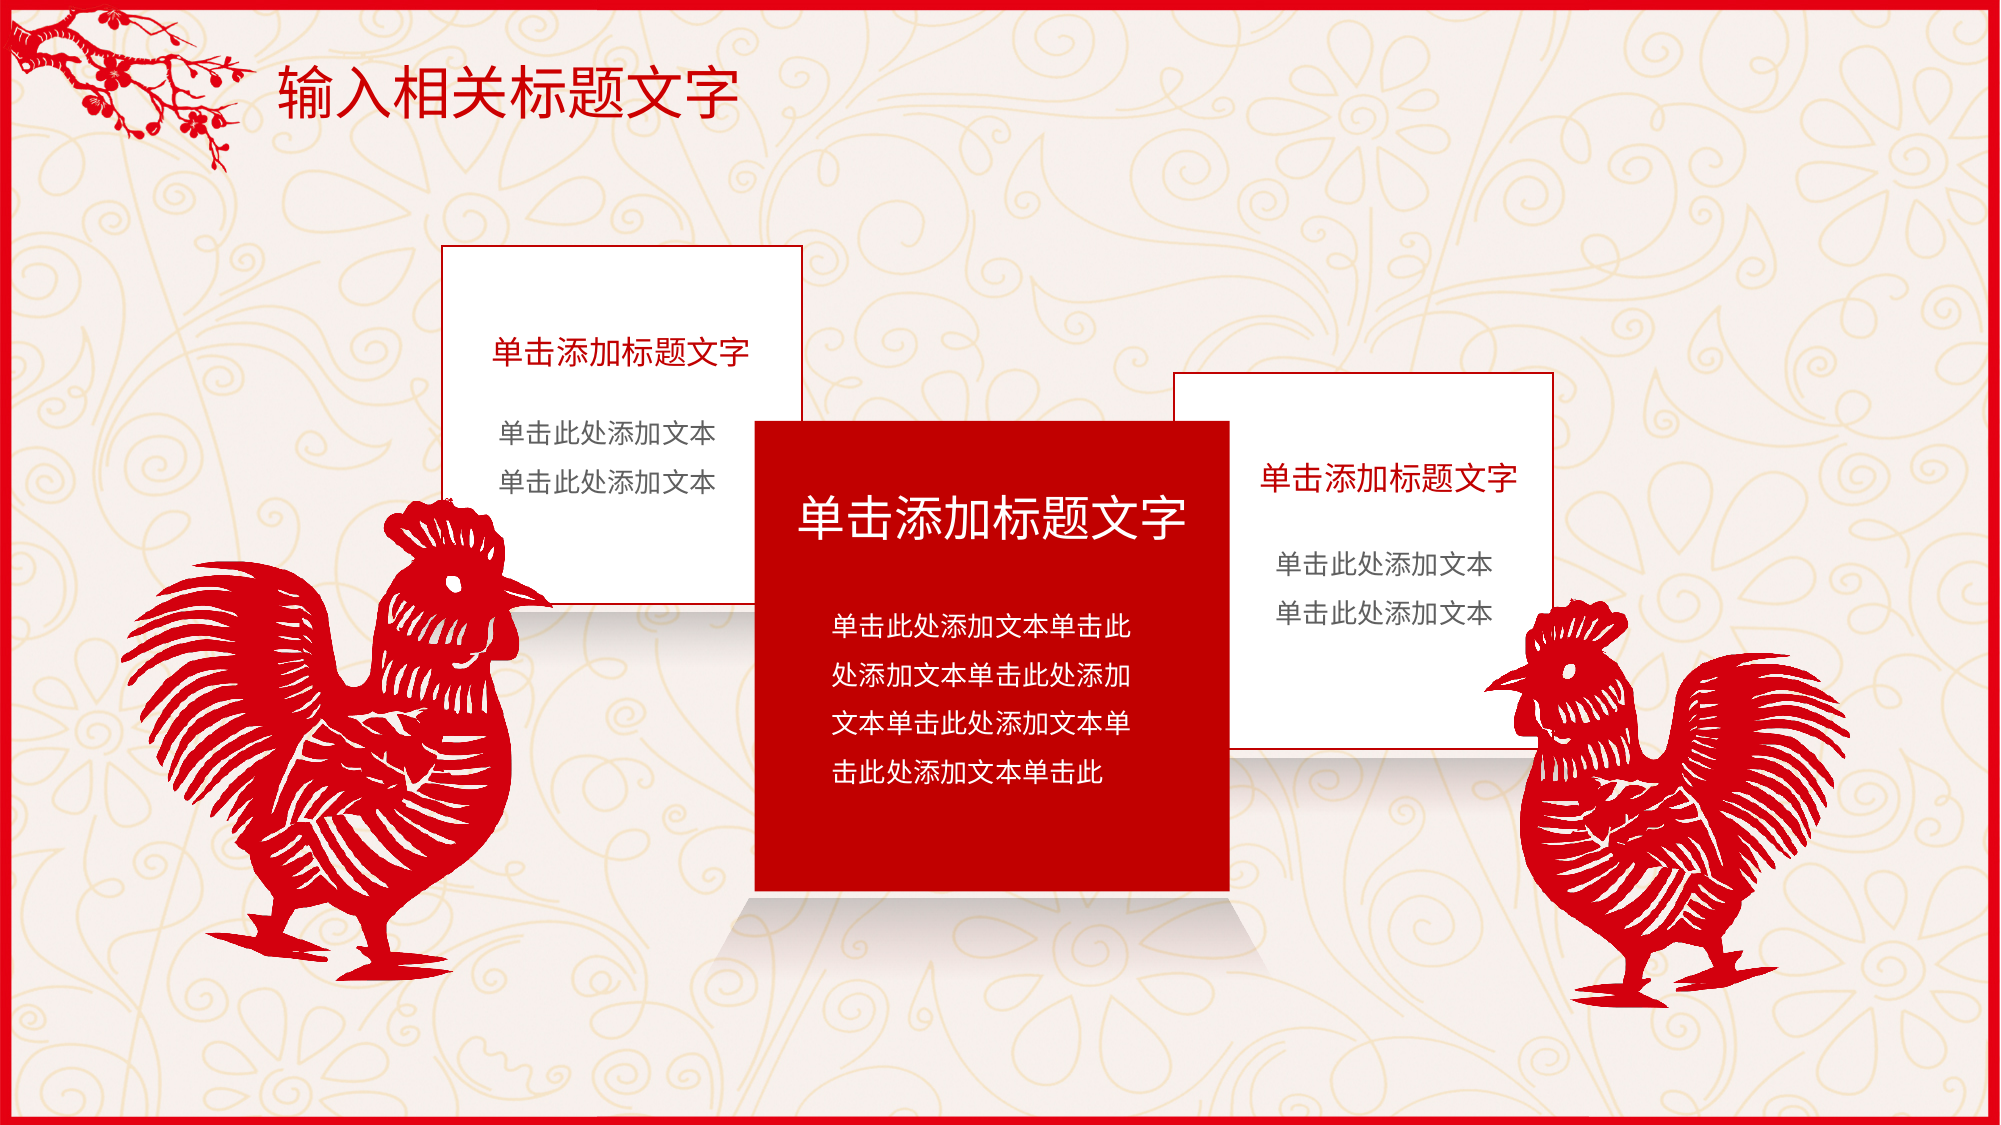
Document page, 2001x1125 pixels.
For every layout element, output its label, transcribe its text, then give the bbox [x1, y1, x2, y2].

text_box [702, 420, 1274, 981]
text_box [396, 245, 838, 667]
text_box 输入相关标题文字 [261, 48, 951, 134]
picture [0, 0, 2000, 1125]
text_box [1131, 372, 1597, 815]
